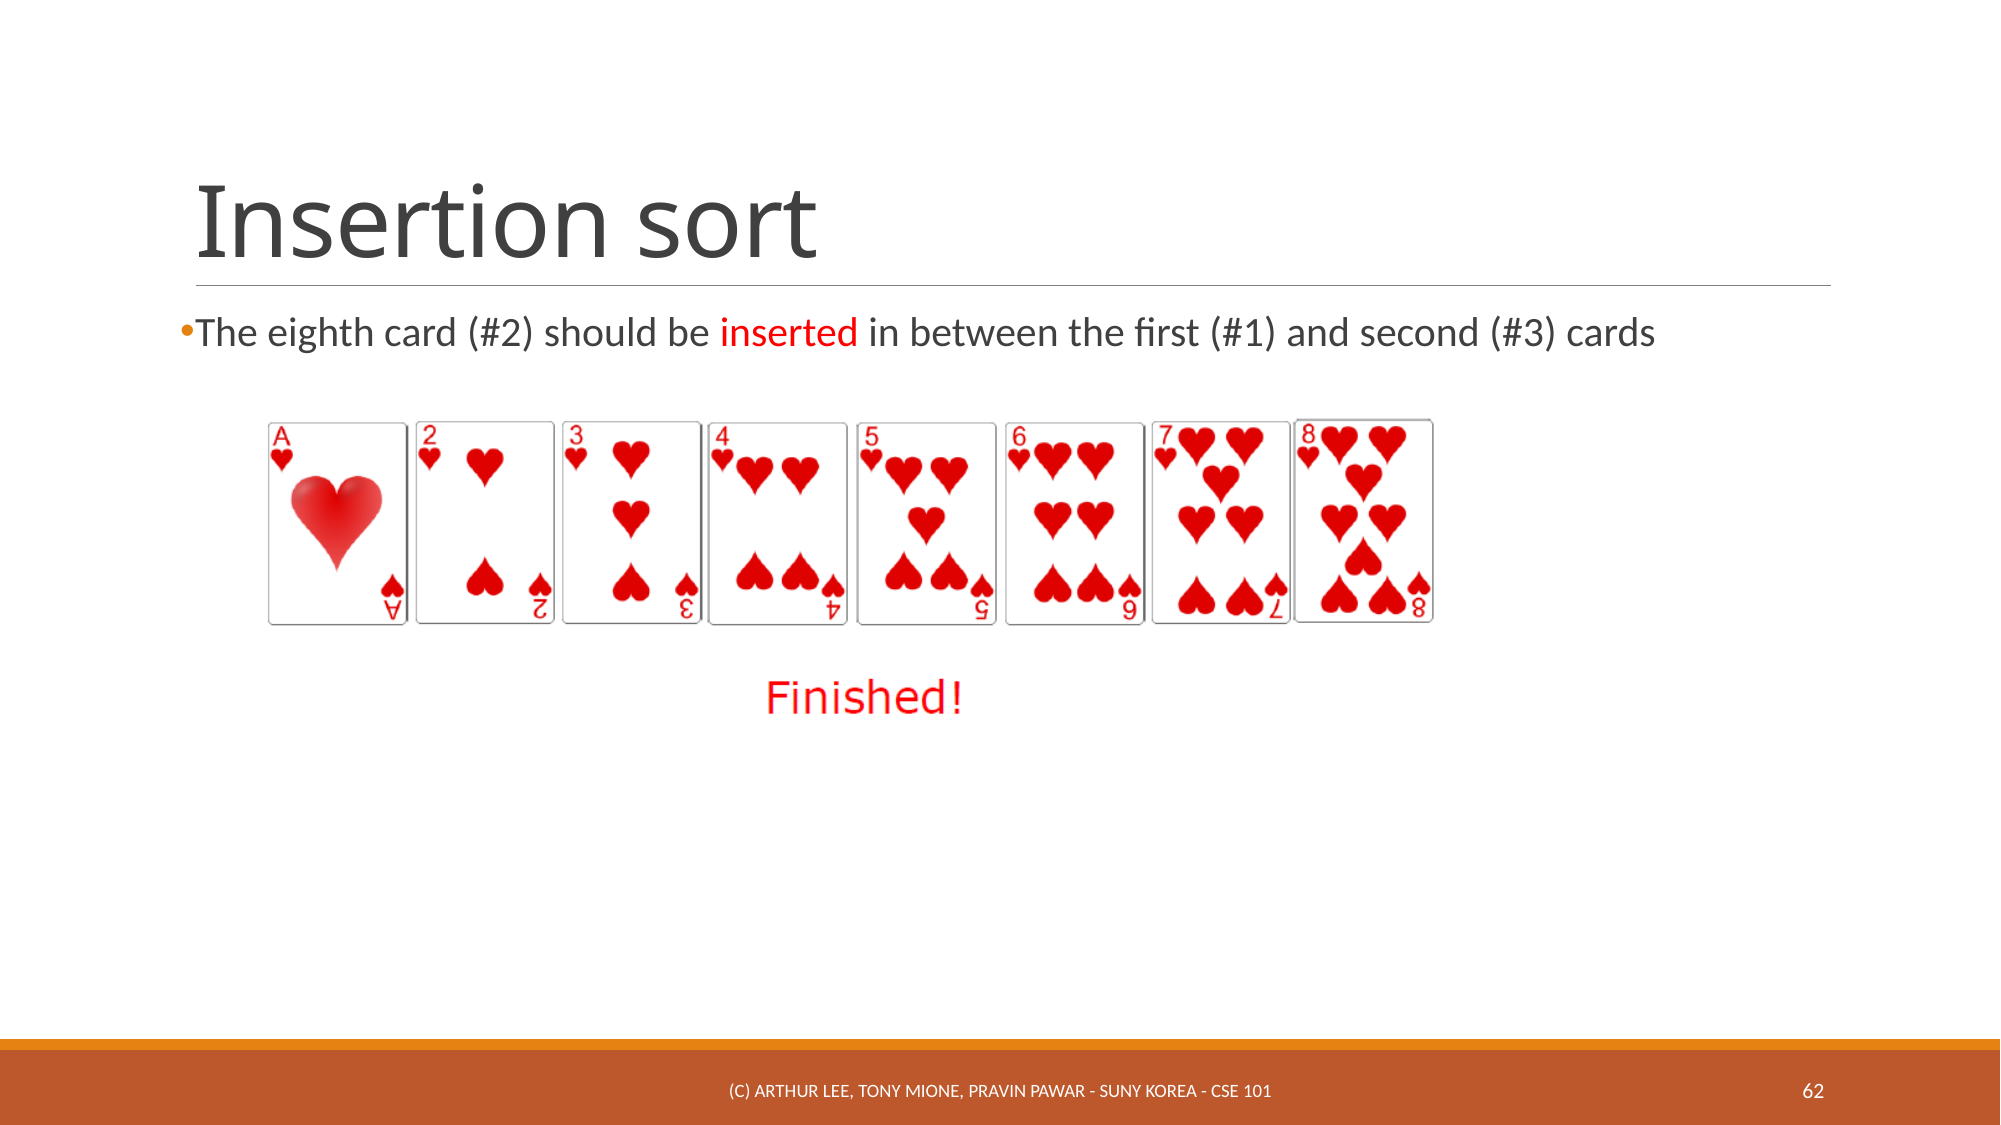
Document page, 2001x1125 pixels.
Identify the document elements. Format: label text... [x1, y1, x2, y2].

footer (c) Arthur Lee, Tony Mione, Pravin Pawar - SUNY Korea - CSE 101 [604, 1059, 1396, 1120]
list The eighth card (#2) should be inserted in between the first (#1) and second (#3) cards [180, 302, 1830, 963]
slide_number 62 [1624, 1059, 1840, 1120]
title Insertion sort [180, 47, 1830, 285]
picture [257, 414, 1452, 730]
